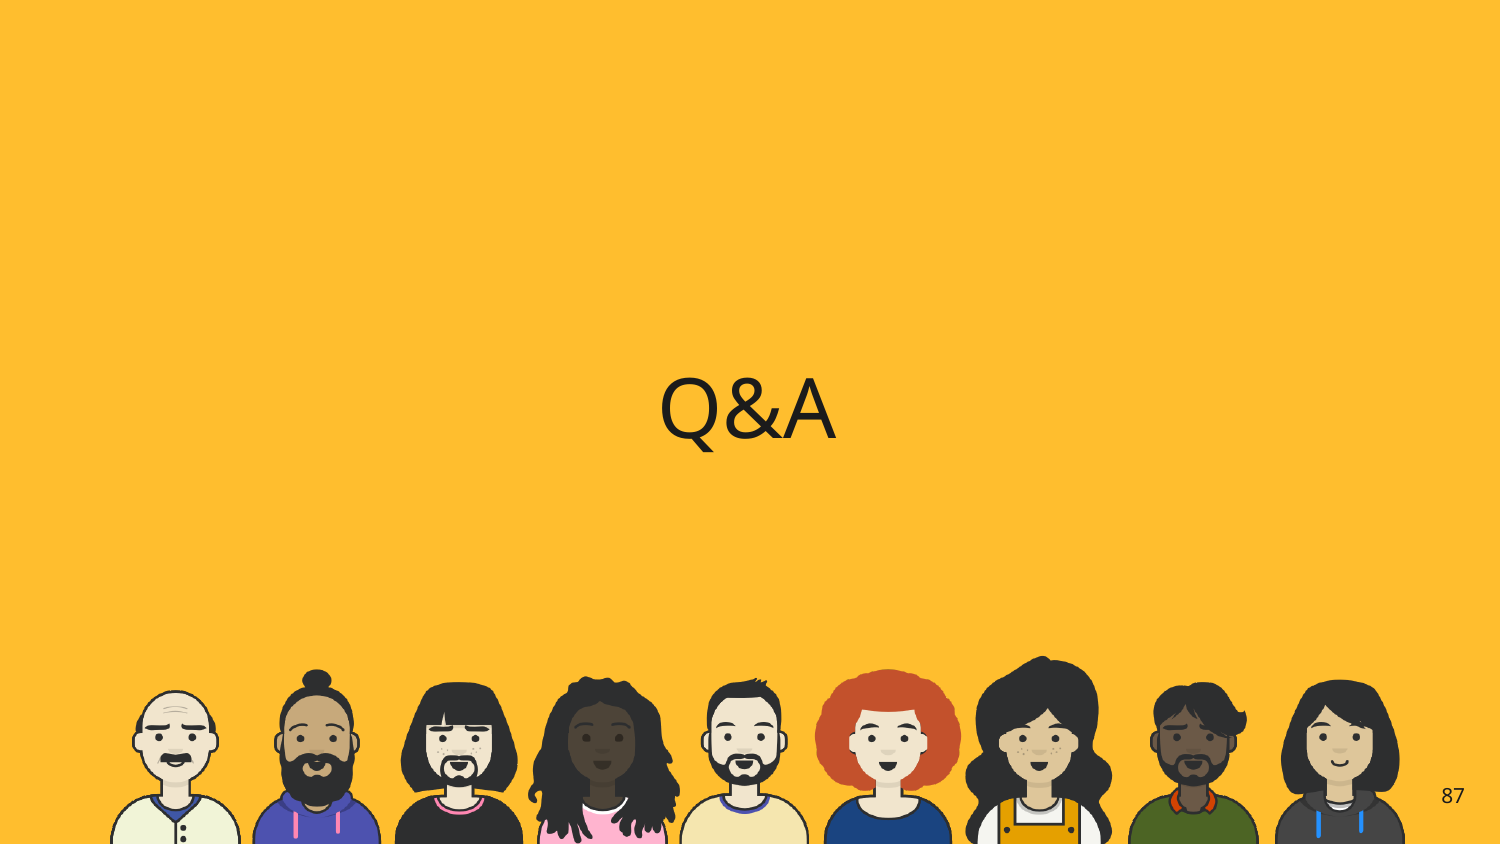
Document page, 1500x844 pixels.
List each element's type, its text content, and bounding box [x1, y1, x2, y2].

picture [91, 610, 1424, 844]
title Q&A [48, 336, 1446, 475]
slide_number 87 [1389, 764, 1480, 830]
